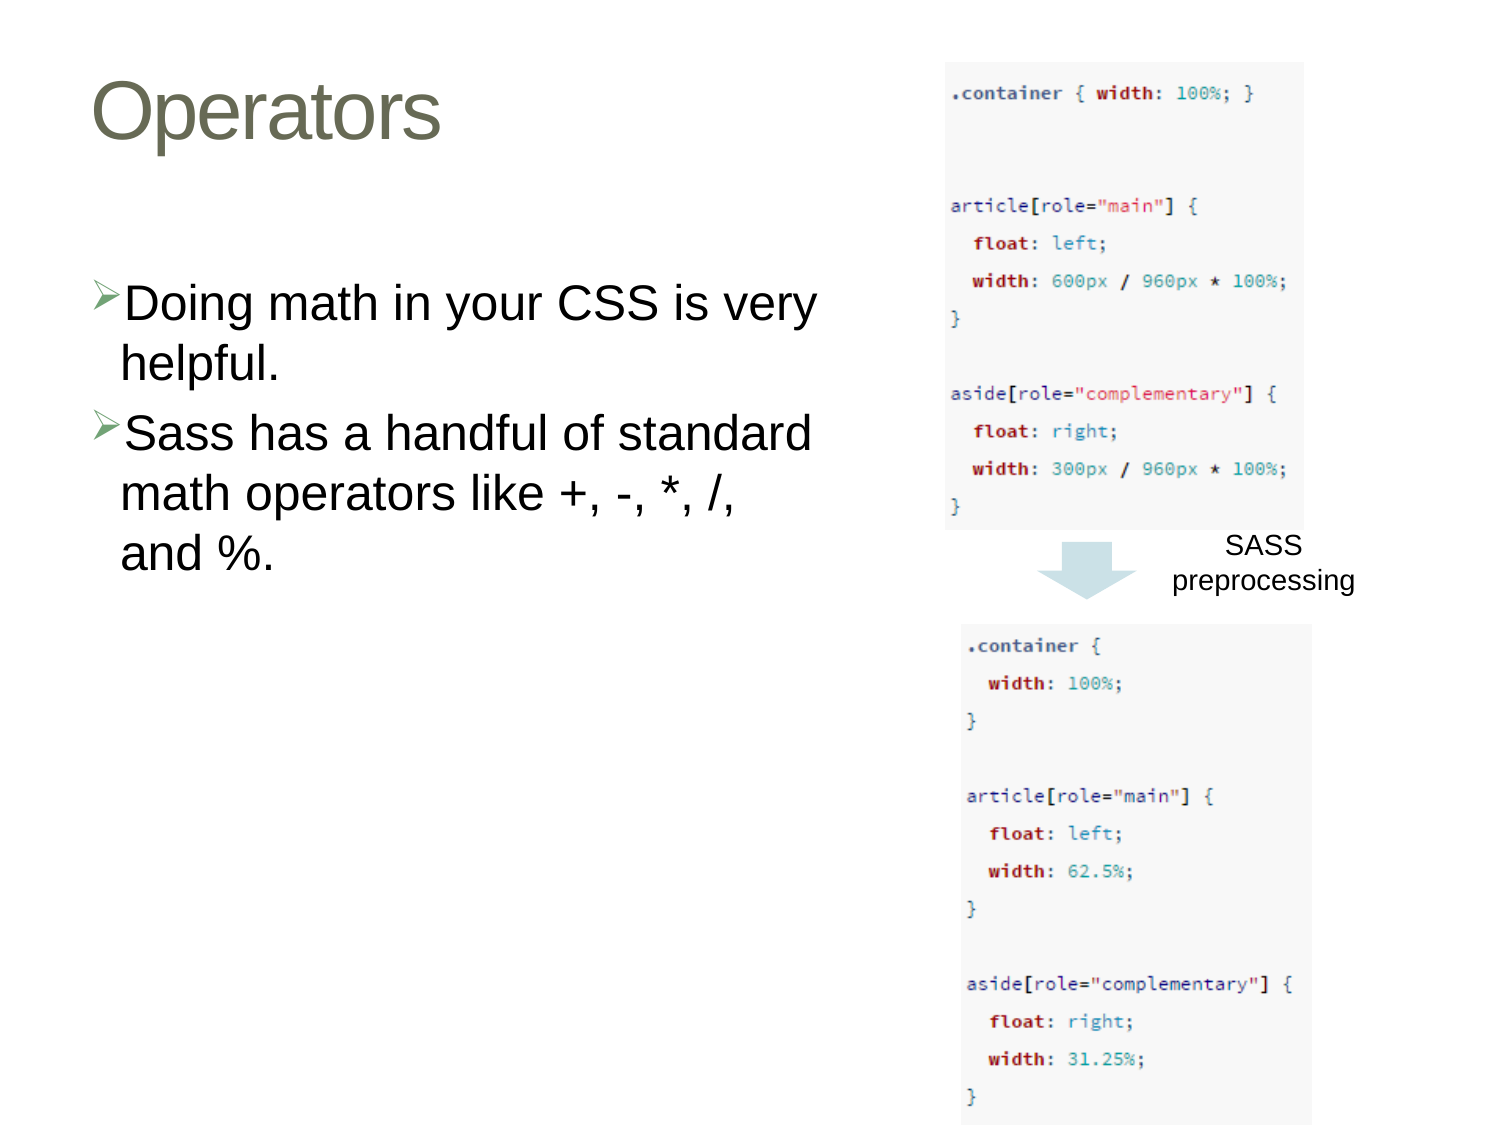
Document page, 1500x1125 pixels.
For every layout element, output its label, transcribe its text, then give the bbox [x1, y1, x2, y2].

list Doing math in your CSS is very helpful. Sass has a handful of standard math operators like +, -, *, /, and %. [75, 262, 875, 1063]
title Operators [75, 24, 1425, 188]
picture [945, 62, 1304, 530]
text_box [1034, 539, 1112, 602]
picture [961, 624, 1313, 1125]
text_box SASS preprocessing [1112, 519, 1416, 604]
